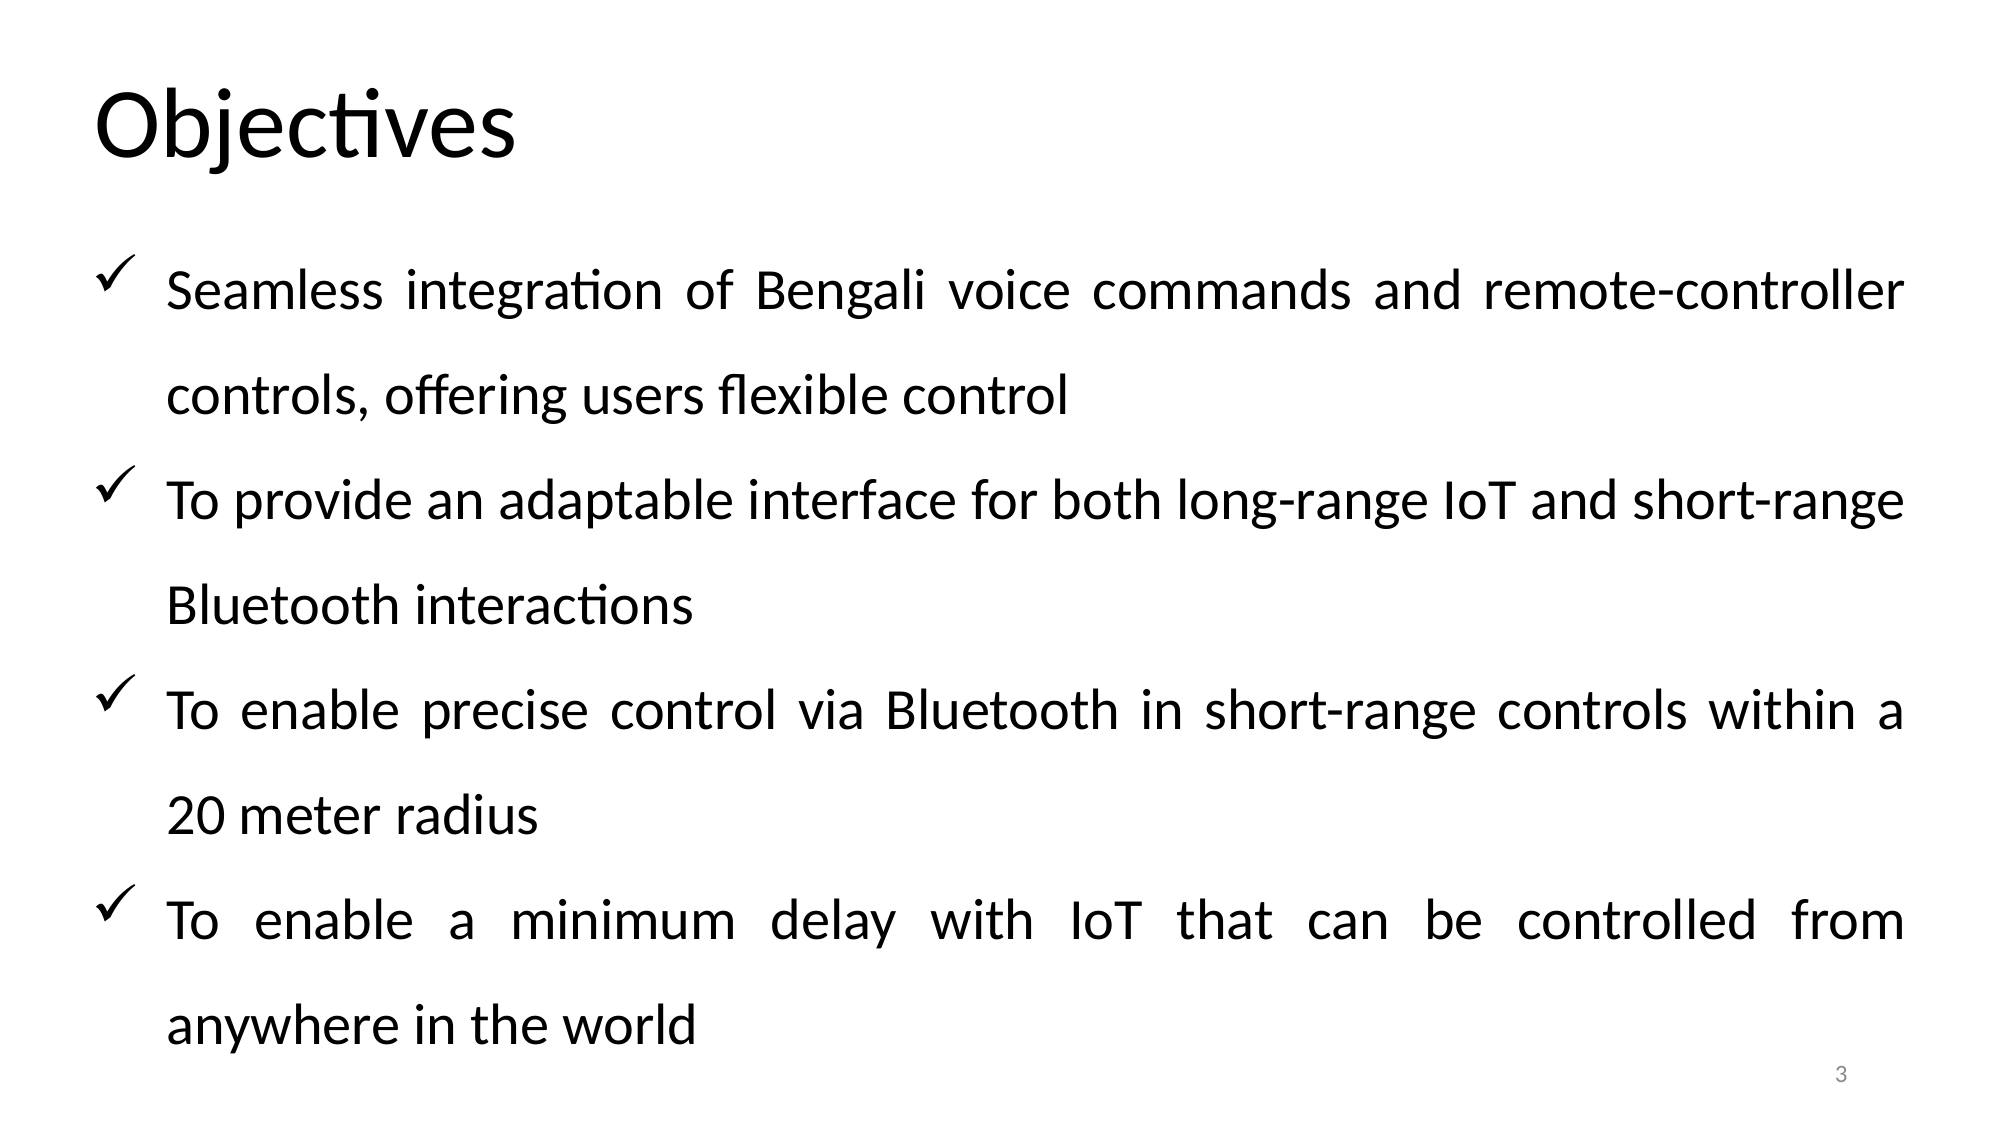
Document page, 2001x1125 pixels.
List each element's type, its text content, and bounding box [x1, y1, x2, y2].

text_box Seamless integration of Bengali voice commands and remote-controller controls, offering users flexible control To provide an adaptable interface for both long-range IoT and short-range Bluetooth interactions To enable precise control via Bluetooth in short-range controls within a 20 meter radius To enable a minimum delay with IoT that can be controlled from anywhere in the world [76, 208, 1922, 1064]
text_box Objectives [79, 50, 533, 185]
slide_number 3 [1412, 1042, 1863, 1103]
